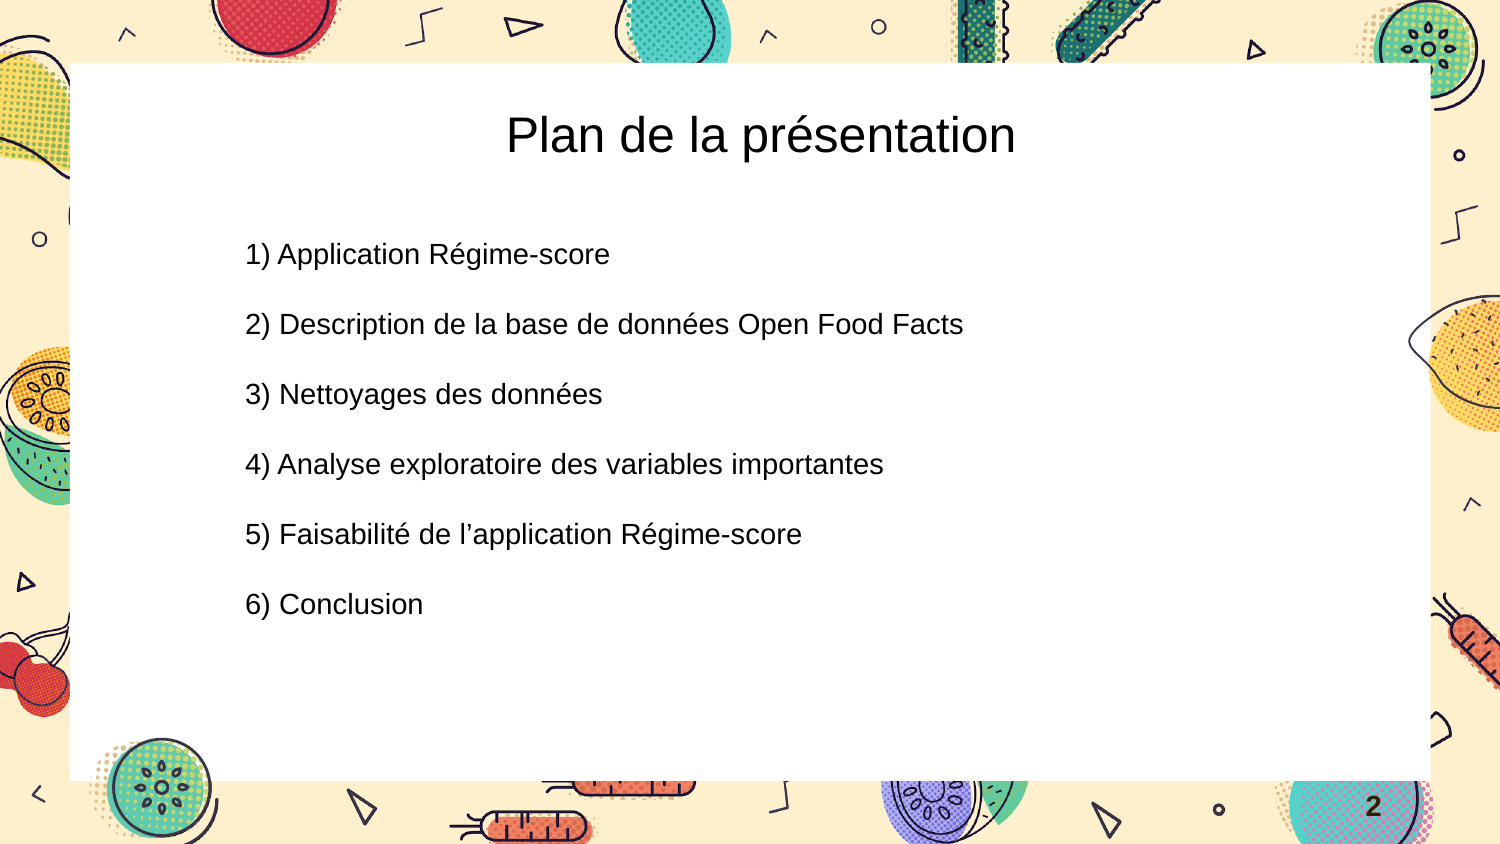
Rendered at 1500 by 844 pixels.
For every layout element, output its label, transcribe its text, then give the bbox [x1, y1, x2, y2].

picture [1431, 298, 1500, 346]
picture [199, 801, 205, 813]
text_box 1) Application Régime-score 2) Description de la base de données Open Food Facts 3) Nettoyages des données 4) Analyse exploratoire des variables importantes 5) Faisabilité de l’application Régime-score 6) Conclusion [230, 228, 1282, 628]
text_box Plan de la présentation [123, 91, 1399, 174]
picture [0, 0, 1500, 844]
slide_number 2 [1059, 782, 1397, 828]
